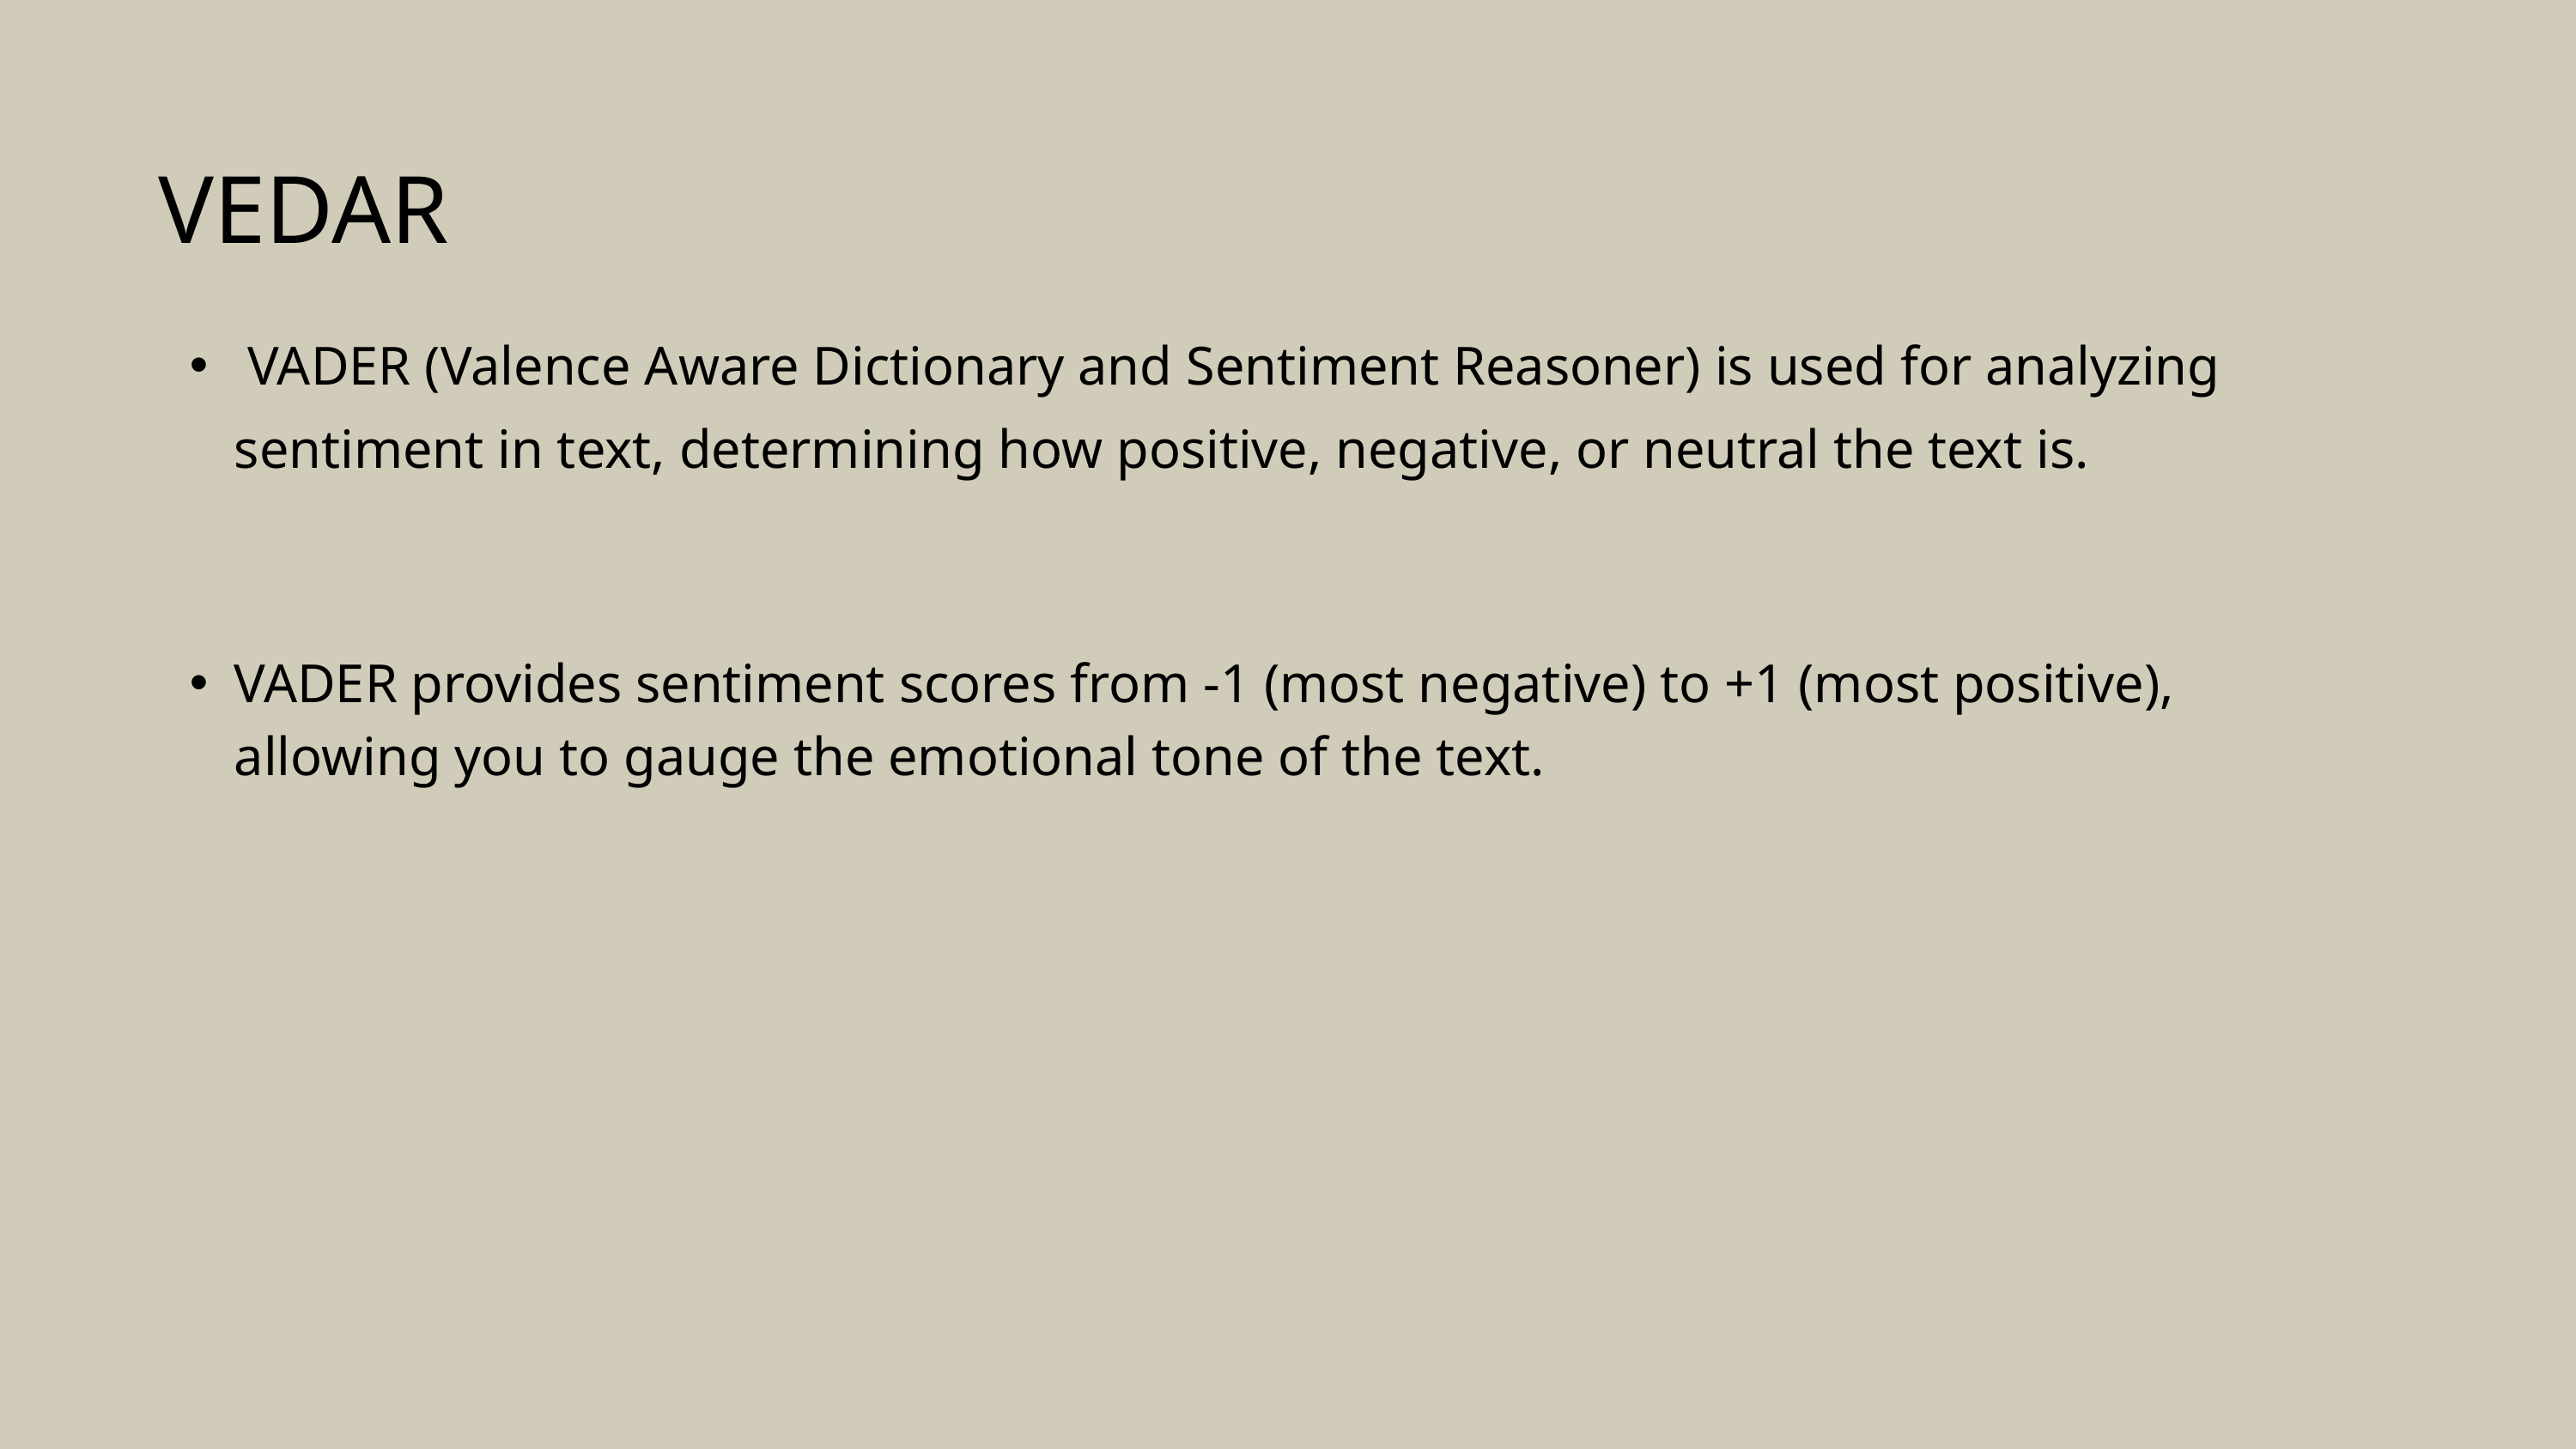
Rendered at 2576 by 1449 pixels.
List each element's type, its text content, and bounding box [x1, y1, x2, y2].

text_box VADER (Valence Aware Dictionary and Sentiment Reasoner) is used for analyzing sentiment in text, determining how positive, negative, or neutral the text is. VADER provides sentiment scores from -1 (most negative) to +1 (most positive), allowing you to gauge the emotional tone of the text. [144, 312, 2340, 1222]
text_box VEDAR [144, 131, 463, 262]
